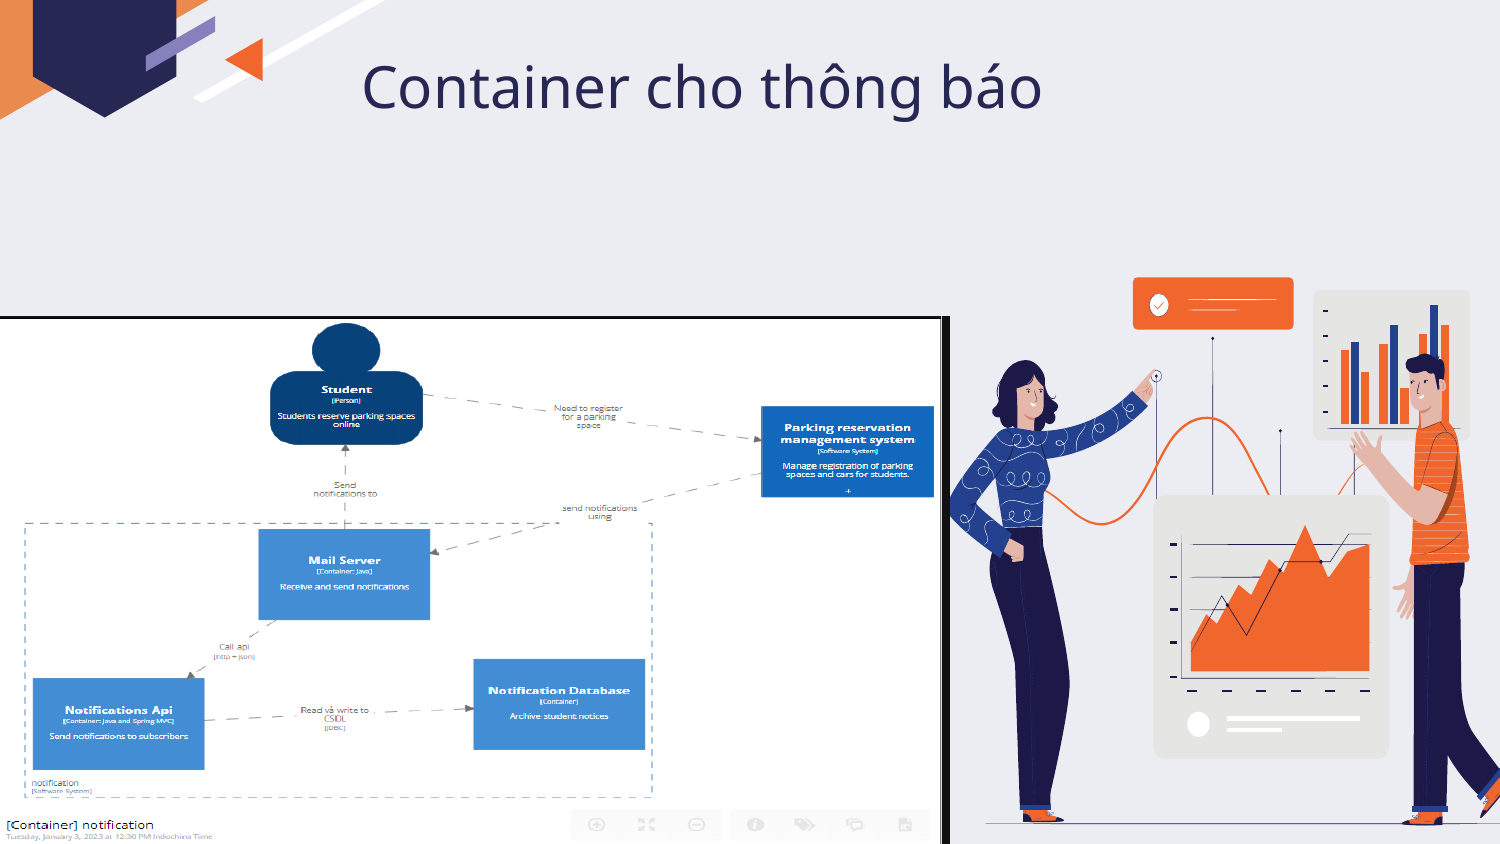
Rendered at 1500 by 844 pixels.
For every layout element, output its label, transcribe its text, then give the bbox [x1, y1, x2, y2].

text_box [941, 277, 1500, 826]
picture [0, 316, 950, 844]
title Container cho thông báo [143, 34, 1262, 129]
